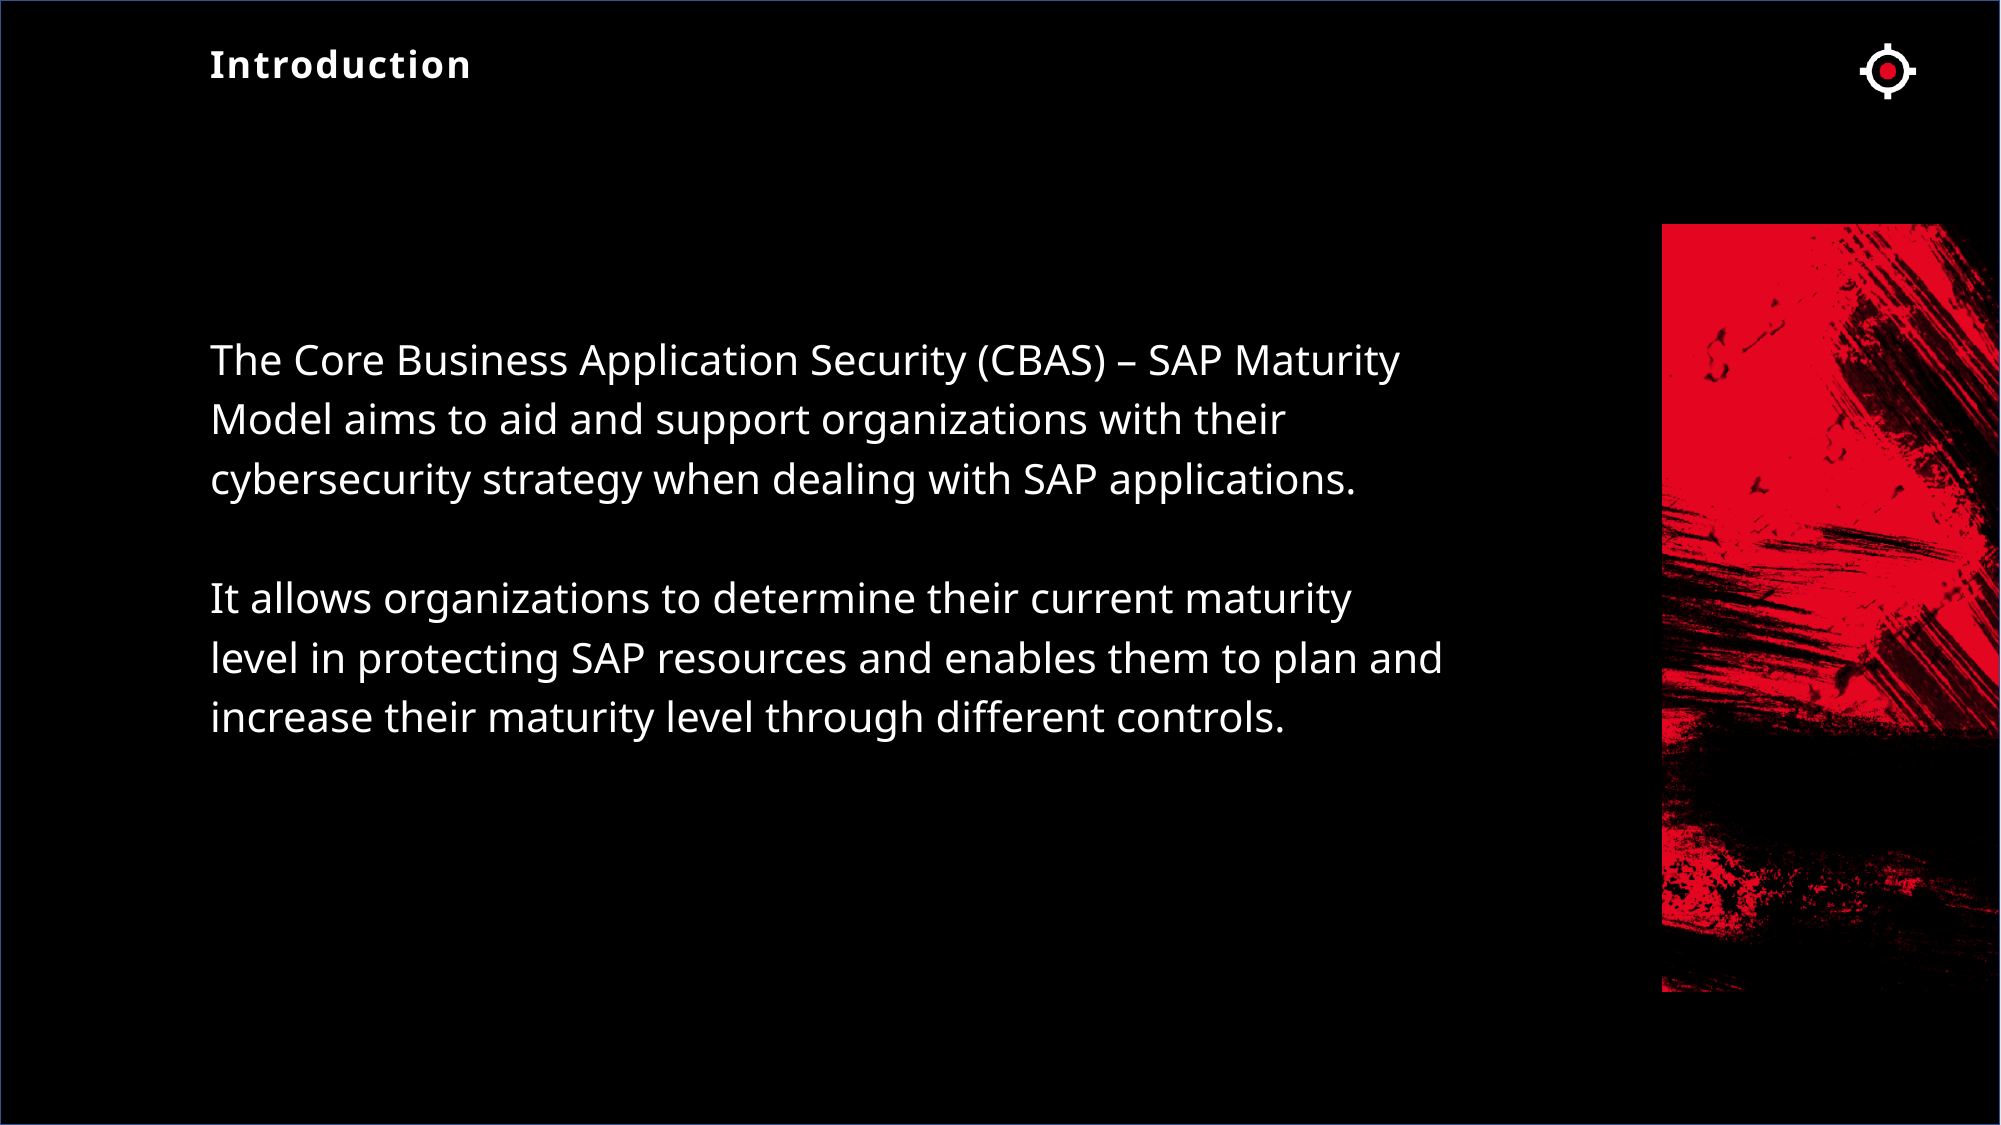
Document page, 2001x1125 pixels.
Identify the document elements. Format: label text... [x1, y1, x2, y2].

list Introduction [210, 45, 1230, 76]
list The Core Business Application Security (CBAS) – SAP Maturity Model aims to aid and support organizations with their cybersecurity strategy when dealing with SAP applications. It allows organizations to determine their current maturity level in protecting SAP resources and enables them to plan and increase their maturity level through different controls. [210, 323, 1447, 948]
